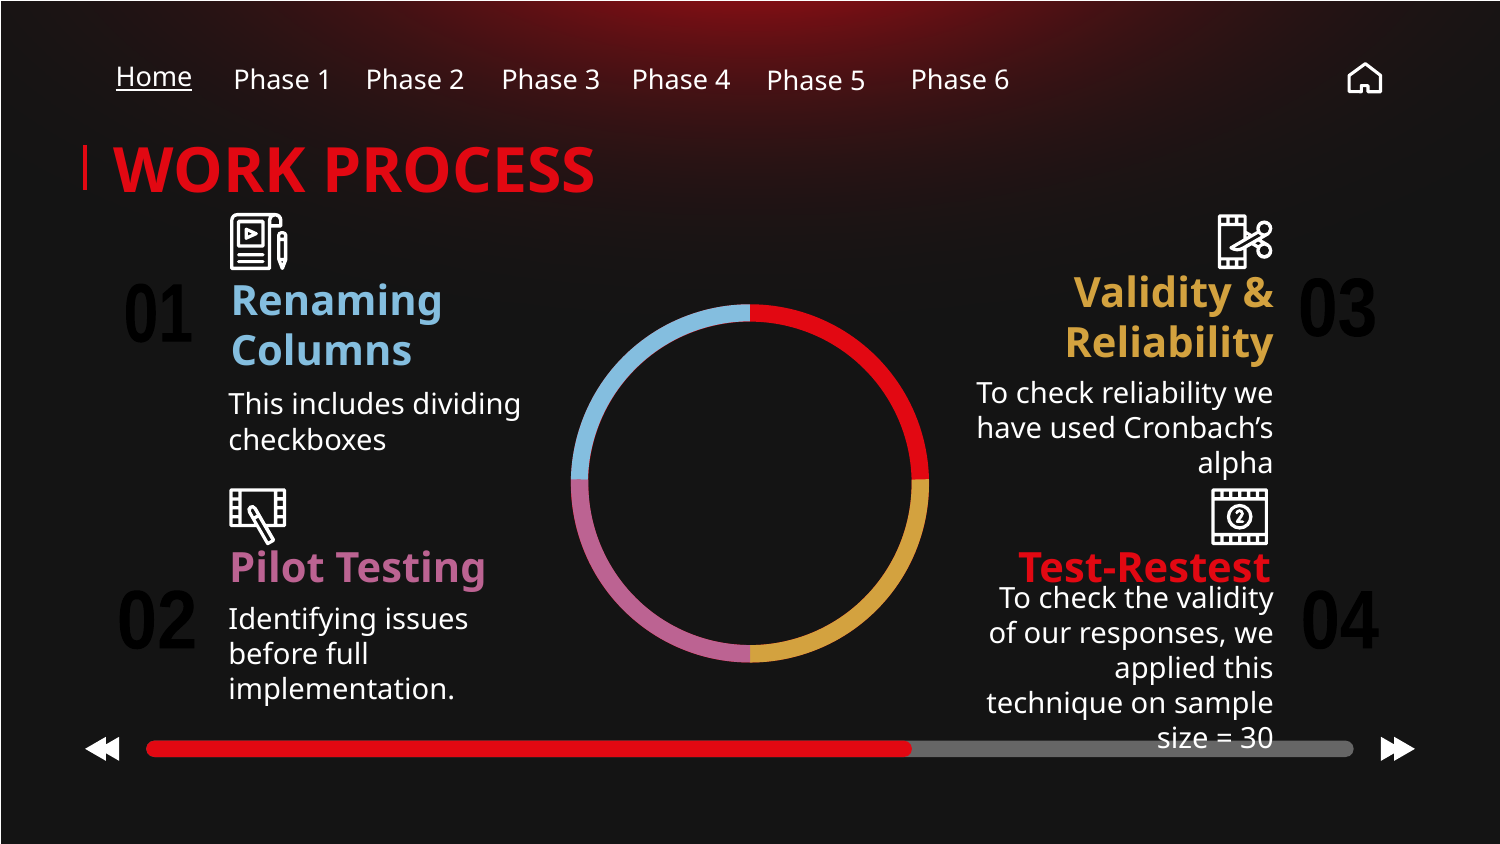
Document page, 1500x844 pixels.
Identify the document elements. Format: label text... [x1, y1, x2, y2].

picture [2, 2, 1500, 844]
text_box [229, 212, 288, 271]
picture [1260, 246, 1268, 254]
picture [1222, 227, 1243, 257]
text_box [145, 740, 1354, 758]
title Renaming Columns [215, 295, 544, 353]
title WORK PROCESS [98, 120, 1382, 215]
text_box Conclusions [0, 121, 671, 215]
subtitle Identifying issues before full implementation. [213, 613, 542, 693]
text_box [570, 479, 751, 663]
subtitle To check reliability we have used Cronbach’s alpha [960, 387, 1289, 467]
text_box [1394, 736, 1415, 761]
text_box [100, 51, 886, 106]
text_box [1380, 736, 1394, 761]
text_box [750, 304, 929, 479]
text_box [85, 736, 106, 761]
subtitle This includes dividing checkboxes [213, 381, 542, 461]
text_box [1349, 63, 1381, 92]
title Pilot Testing [214, 537, 543, 595]
title Validity & Reliability [960, 286, 1289, 345]
text_box [106, 736, 120, 761]
picture [1238, 235, 1259, 247]
text_box Phase 6 [895, 53, 1031, 105]
text_box [229, 488, 287, 546]
title Test-Restest [957, 537, 1286, 595]
text_box [570, 304, 751, 480]
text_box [1211, 488, 1269, 546]
picture [1260, 225, 1268, 233]
text_box [751, 479, 929, 663]
text_box [1217, 214, 1273, 270]
subtitle To check the validity of our responses, we applied this technique on sample size = 30 [960, 627, 1289, 707]
